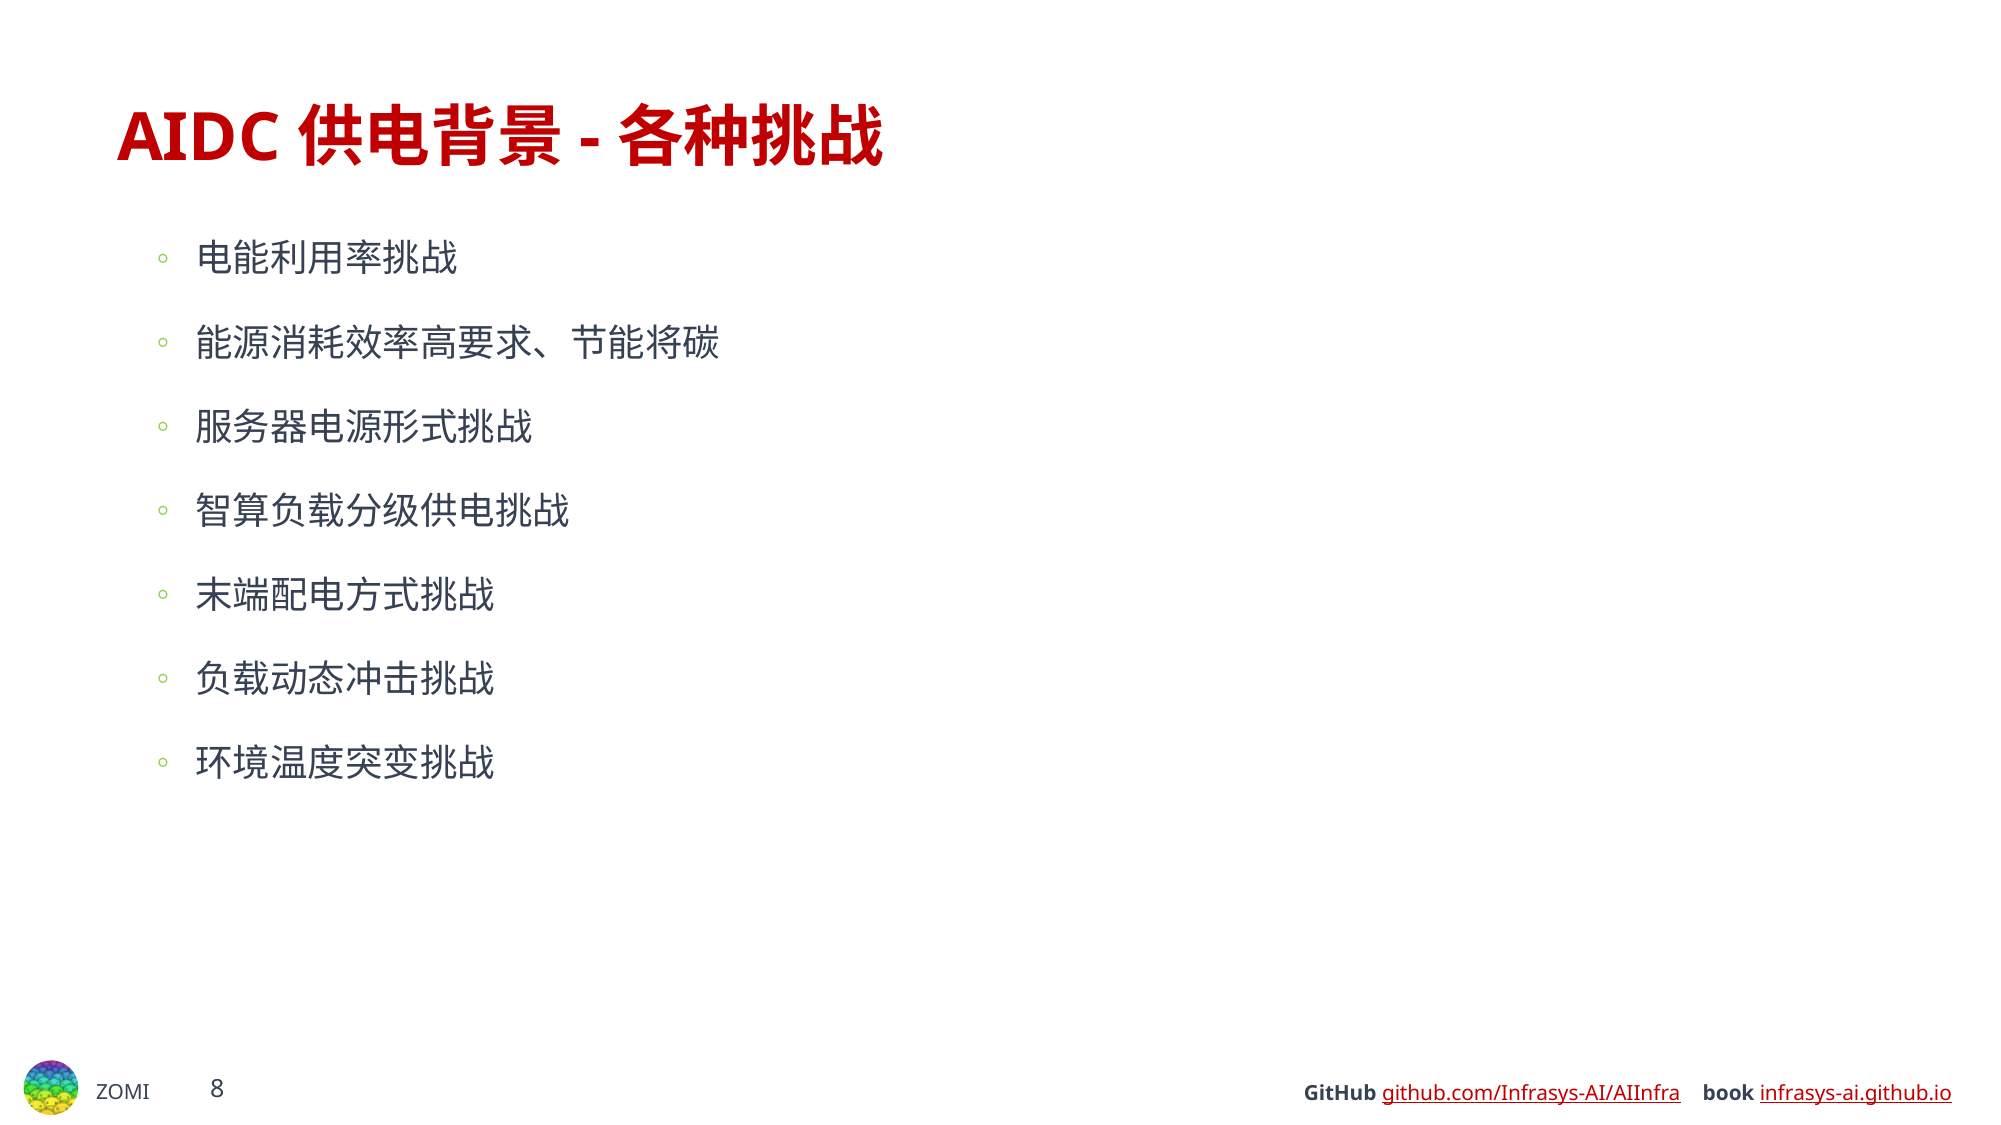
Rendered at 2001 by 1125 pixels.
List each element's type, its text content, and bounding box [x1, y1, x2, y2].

list 电能利用率挑战 能源消耗效率高要求、节能将碳 服务器电源形式挑战 智算负载分级供电挑战 末端配电方式挑战 负载动态冲击挑战 环境温度突变挑战 [102, 204, 1901, 1043]
title AIDC供电背景-各种挑战 [102, 85, 1901, 183]
picture [23, 1060, 79, 1115]
